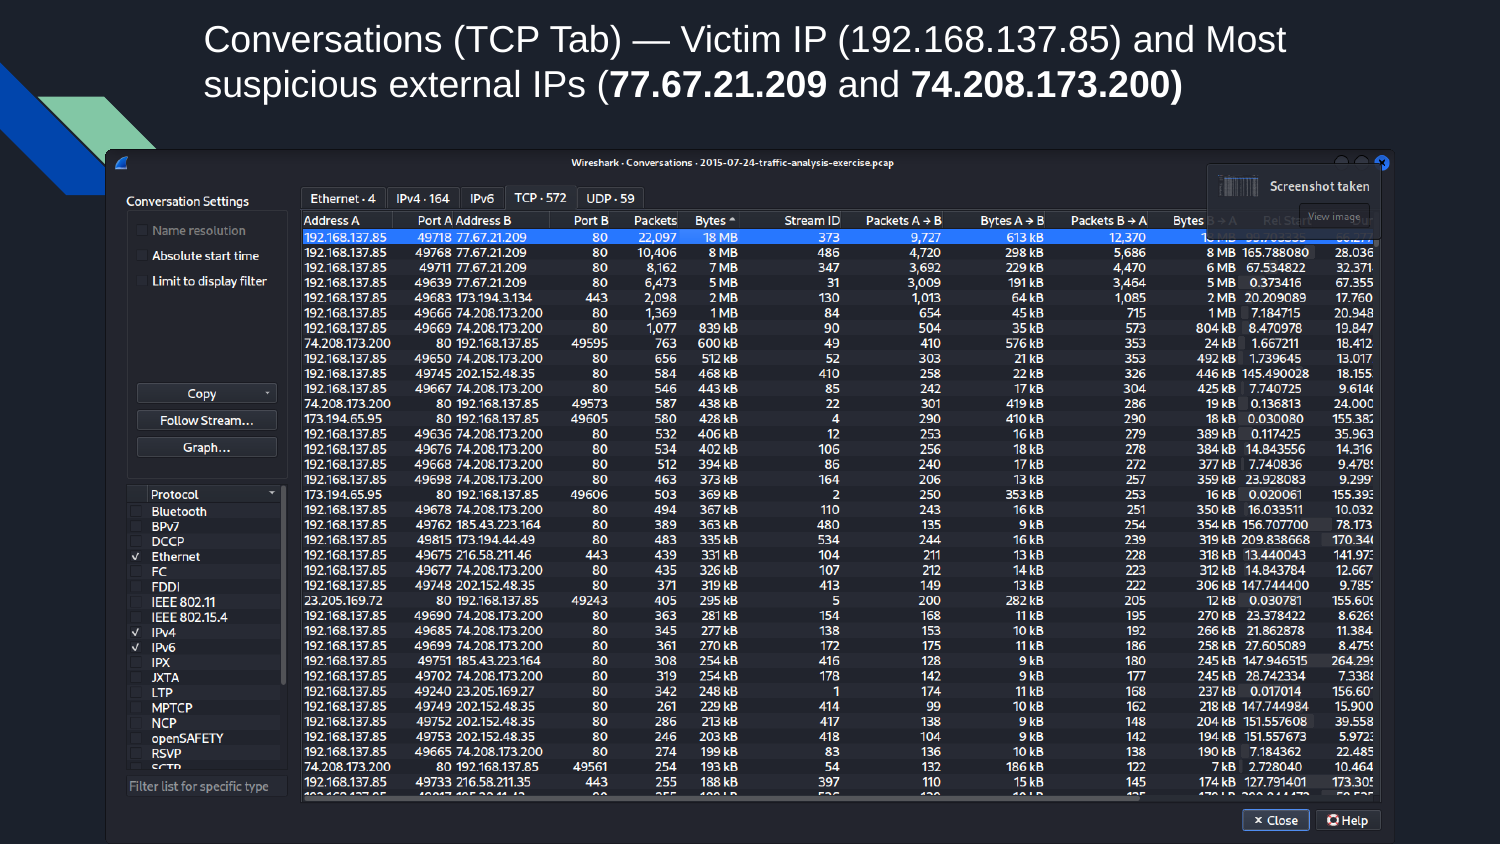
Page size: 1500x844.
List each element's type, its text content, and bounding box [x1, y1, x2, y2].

title Conversations (TCP Tab) — Victim IP (192.168.137.85) and Most suspicious external IPs (77.67.21.209 and 74.208.173.200) [188, 0, 1344, 148]
picture [105, 149, 1395, 844]
